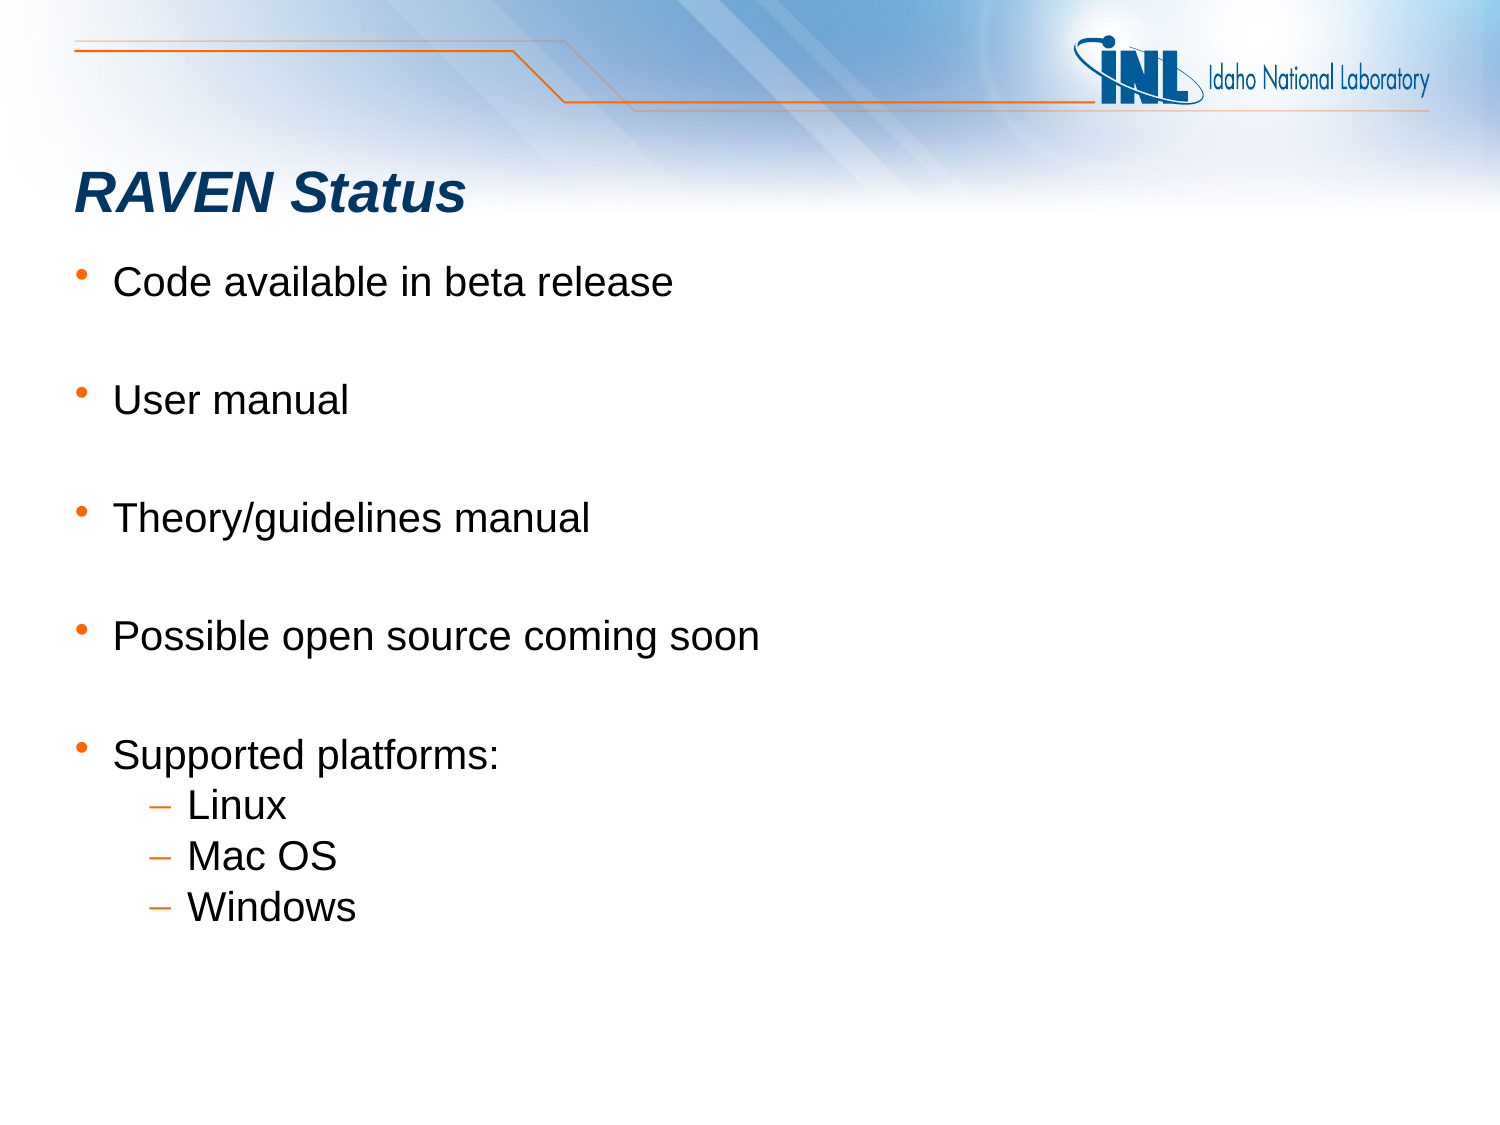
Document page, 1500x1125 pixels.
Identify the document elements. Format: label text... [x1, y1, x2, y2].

picture [0, 0, 1500, 1125]
title RAVEN Status [74, 164, 1426, 227]
list Code available in beta release User manual Theory/guidelines manual Possible open source coming soon Supported platforms: Linux Mac OS Windows [74, 261, 1426, 1005]
